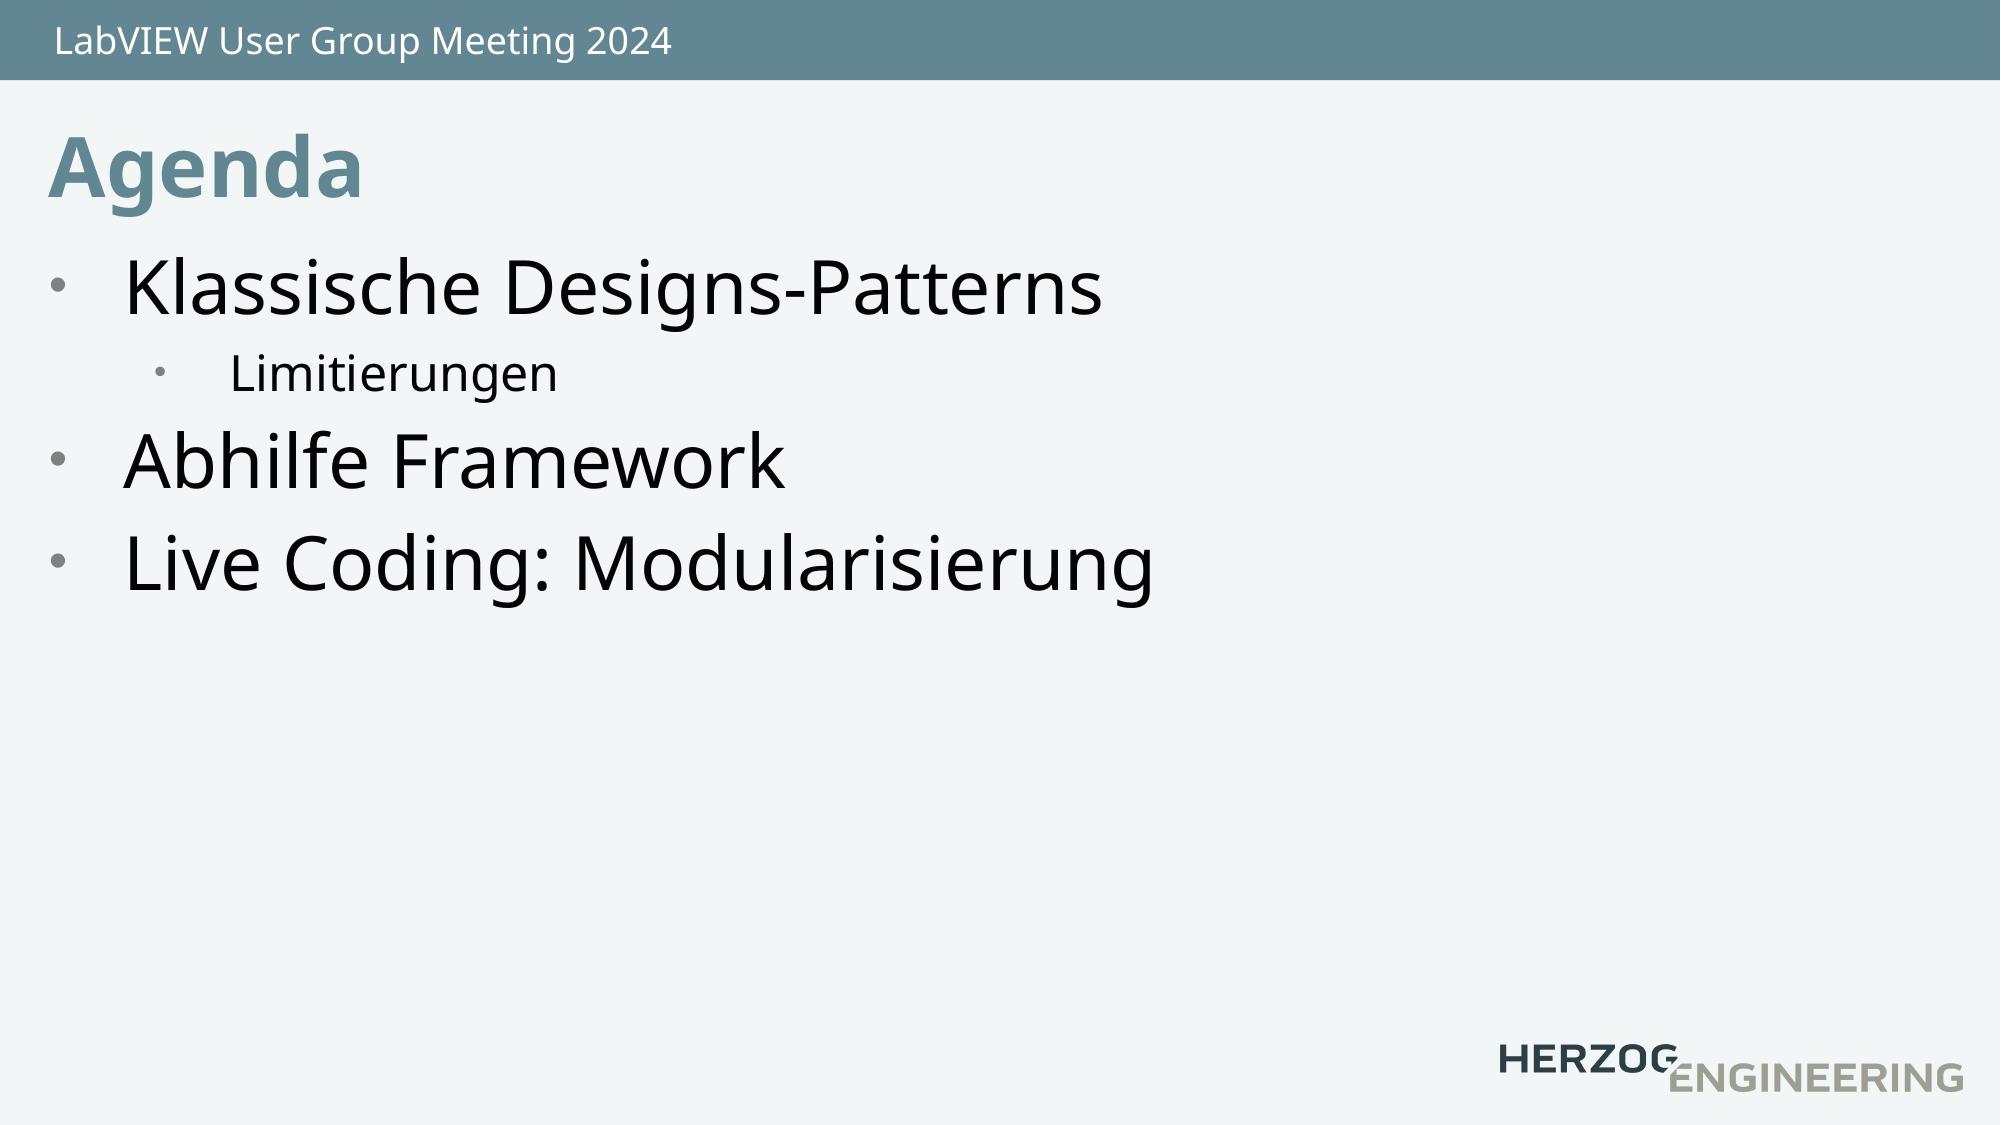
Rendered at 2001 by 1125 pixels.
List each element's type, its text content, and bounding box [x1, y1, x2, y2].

picture [1500, 1044, 1963, 1092]
text_box LabVIEW User Group Meeting 2024 [0, 0, 2000, 81]
text_box Klassische Designs-Patterns Limitierungen Abhilfe Framework Live Coding: Modularisierung [33, 232, 1893, 1018]
text_box Agenda [33, 107, 1380, 232]
